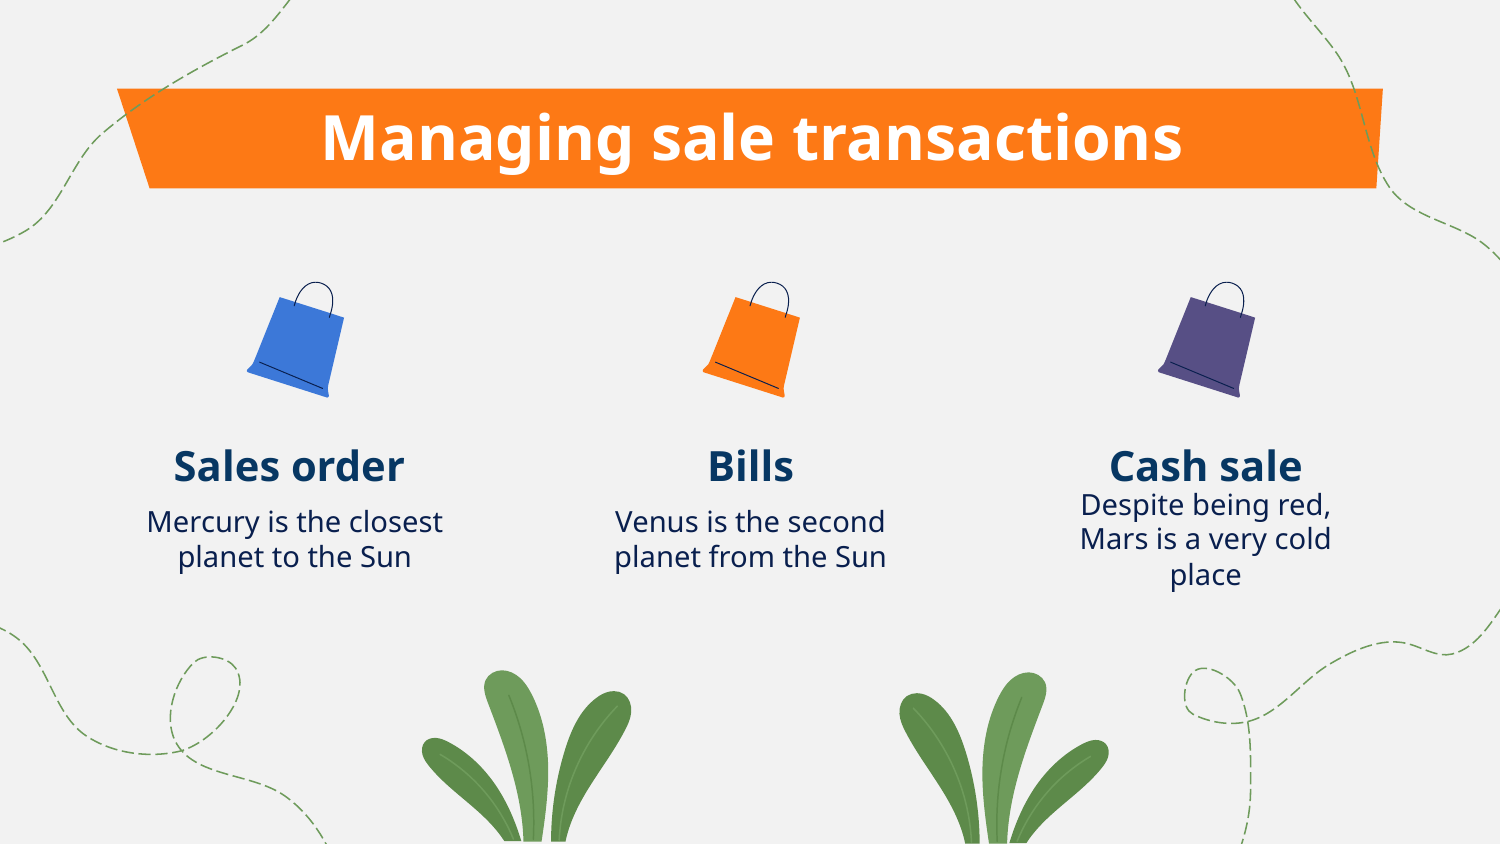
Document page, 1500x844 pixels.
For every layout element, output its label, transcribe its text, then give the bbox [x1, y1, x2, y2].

subtitle Mercury is the closest planet to the Sun [118, 496, 472, 580]
title Managing sale transactions [119, 88, 1386, 183]
title Cash sale [1030, 424, 1382, 496]
subtitle Despite being red, Mars is a very cold place [1030, 496, 1382, 580]
subtitle Venus is the second planet from the Sun [574, 496, 927, 580]
title Sales order [118, 424, 472, 496]
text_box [701, 281, 801, 398]
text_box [1156, 281, 1256, 398]
title Bills [574, 424, 927, 496]
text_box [245, 281, 345, 398]
